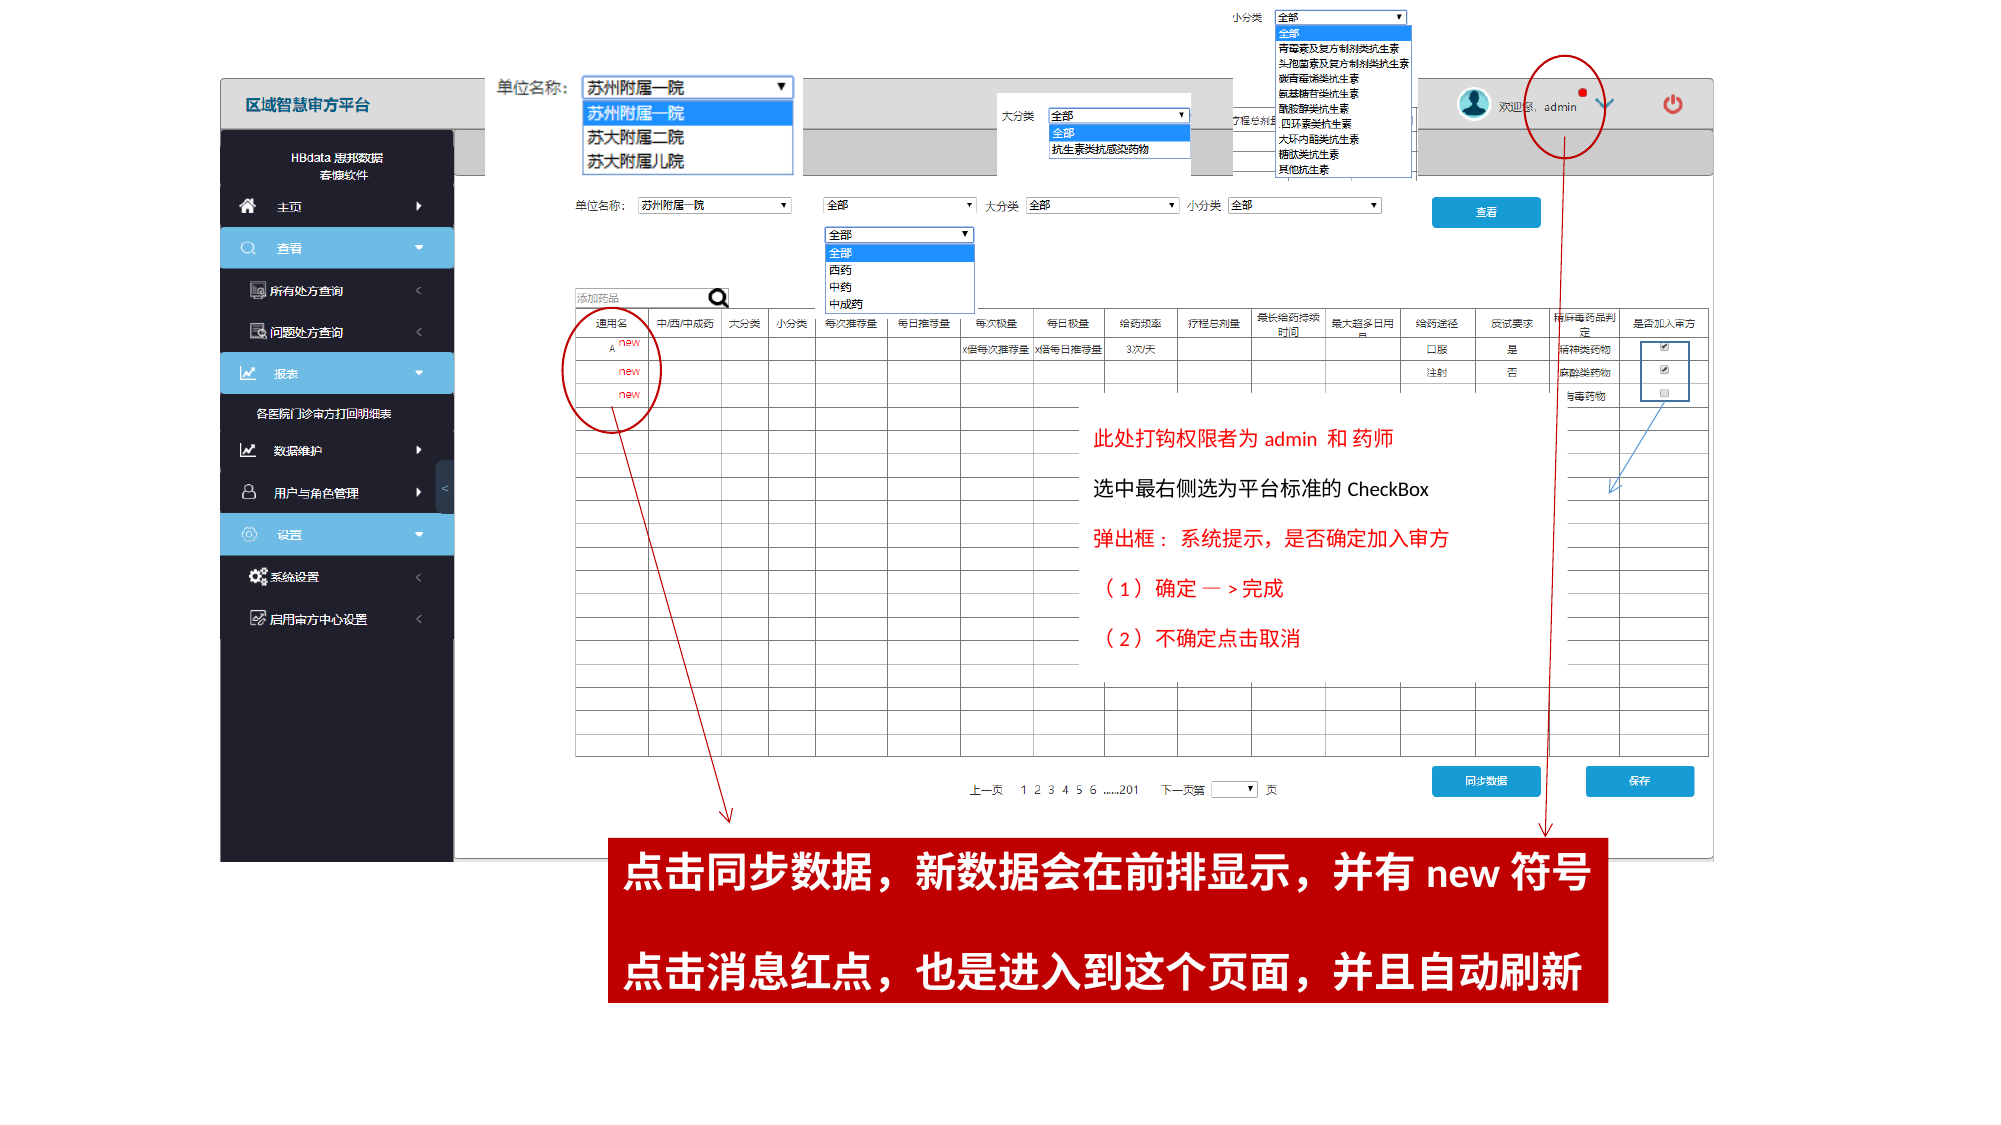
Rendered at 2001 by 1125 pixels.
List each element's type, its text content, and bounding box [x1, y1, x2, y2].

text_box [1530, 54, 1599, 77]
text_box 点击同步数据，新数据会在前排显示，并有new符号 点击消息红点，也是进入到这个页面，并且自动刷新 [608, 862, 1609, 1003]
picture [219, 4, 1714, 862]
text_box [1608, 401, 1666, 494]
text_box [611, 432, 730, 824]
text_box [1545, 158, 1565, 838]
